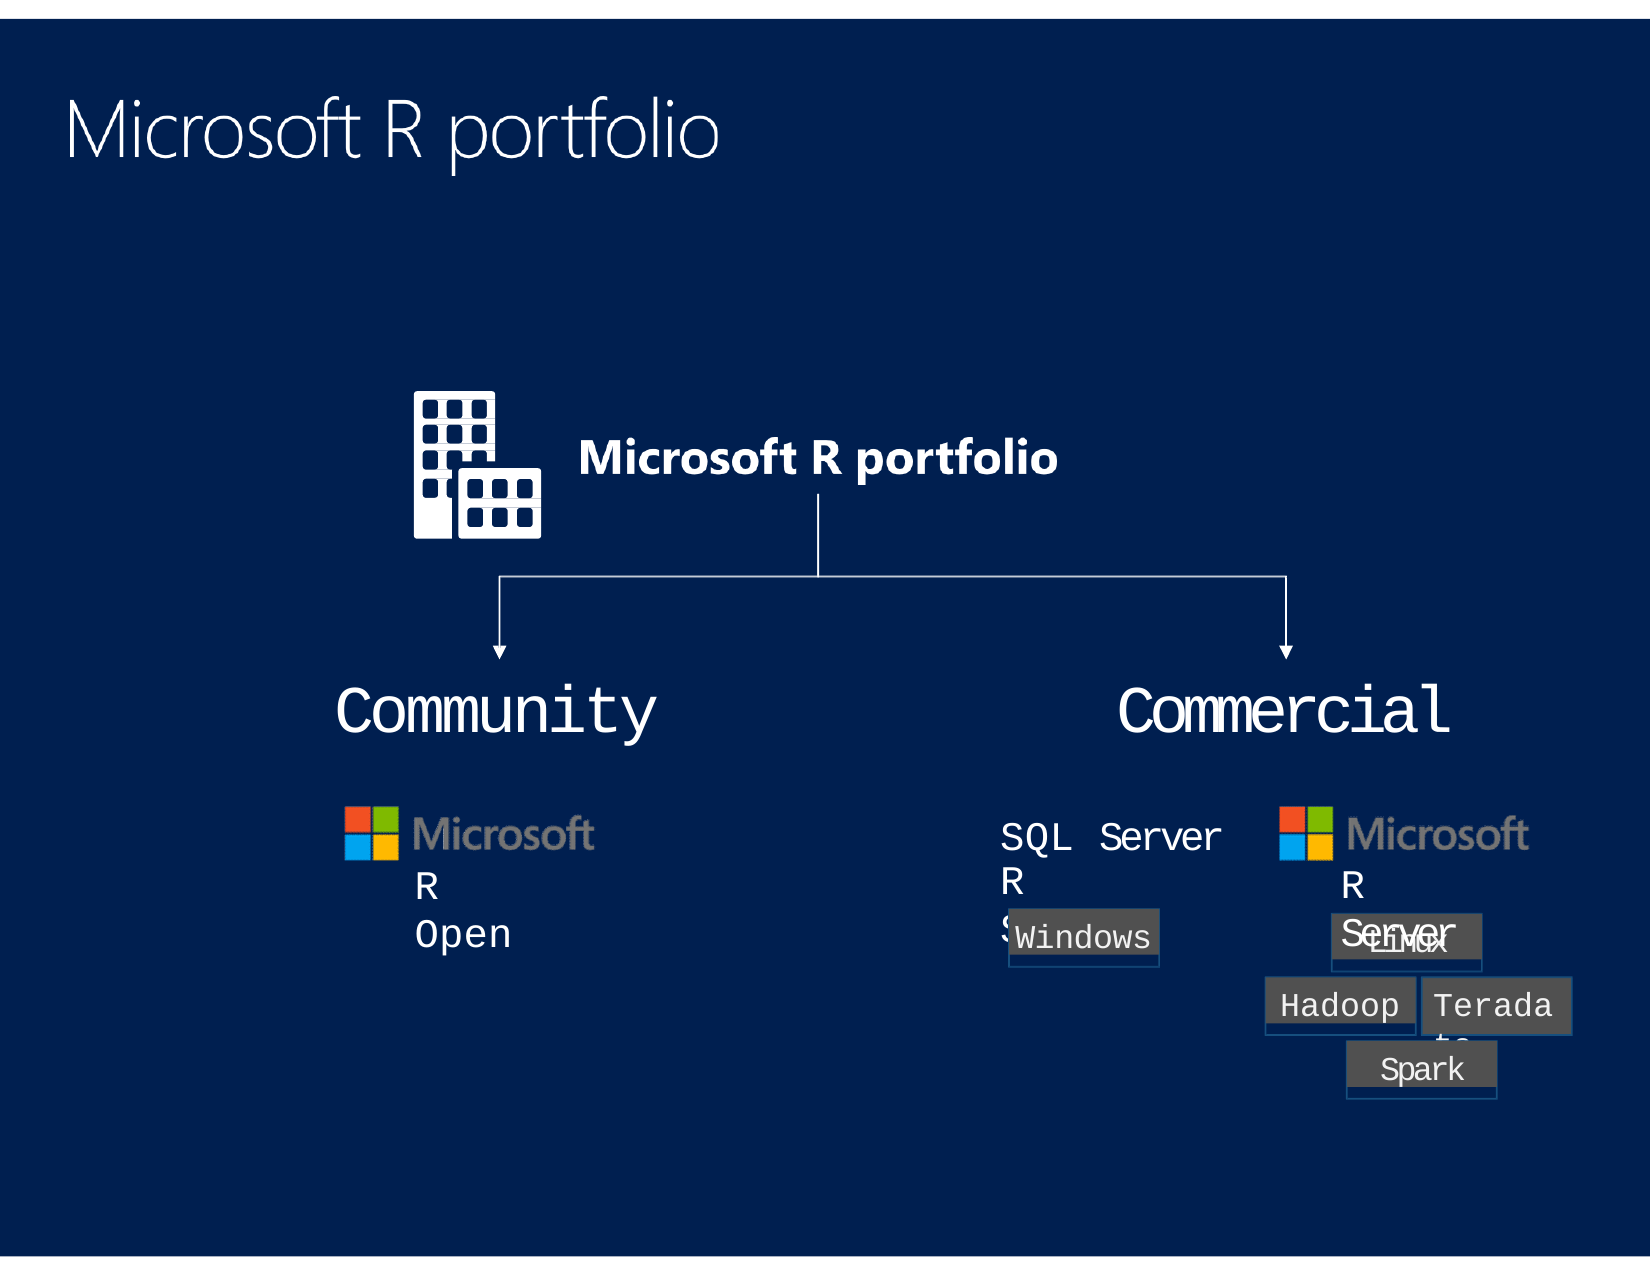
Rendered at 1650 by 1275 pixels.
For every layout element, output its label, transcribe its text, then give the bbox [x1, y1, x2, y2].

text_box [1008, 908, 1160, 968]
text_box Spark [1346, 1040, 1497, 1087]
text_box R Open [412, 874, 551, 956]
text_box [1420, 976, 1573, 1036]
text_box Commercial SQL Server [998, 665, 1455, 859]
text_box R Server [1338, 874, 1491, 955]
text_box Hadoop [1265, 977, 1416, 1024]
text_box [1345, 1040, 1498, 1100]
text_box Windows [1009, 908, 1160, 955]
text_box [581, 437, 1057, 485]
text_box [413, 391, 496, 539]
text_box [1264, 976, 1417, 1036]
text_box [458, 468, 542, 539]
text_box [293, 794, 648, 874]
text_box [70, 96, 718, 176]
text_box [1330, 912, 1483, 973]
text_box Community [332, 665, 664, 746]
text_box [1227, 794, 1582, 874]
text_box Teradata [1431, 983, 1562, 1064]
text_box [1423, 979, 1571, 1034]
text_box [817, 493, 1293, 660]
text_box Linux [1331, 913, 1482, 960]
text_box [492, 575, 817, 660]
text_box R Services [998, 859, 1183, 951]
